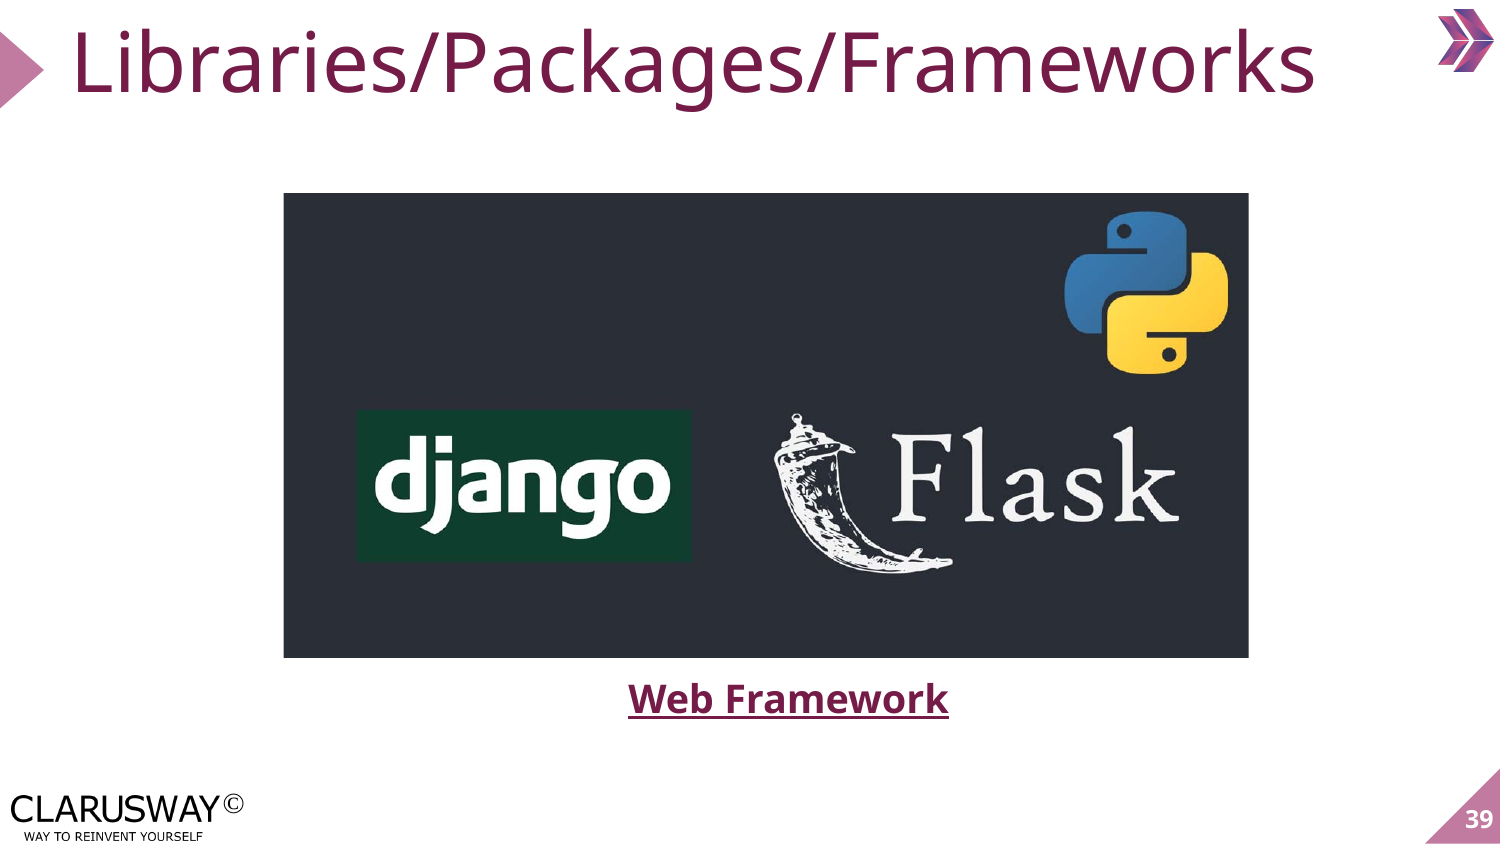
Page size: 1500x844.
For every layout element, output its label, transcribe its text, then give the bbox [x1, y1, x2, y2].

picture [283, 192, 1249, 658]
title Libraries/Packages/Frameworks [70, 28, 1397, 132]
text_box Web Framework [538, 666, 1015, 784]
slide_number 39 [1418, 760, 1494, 838]
picture [11, 795, 220, 841]
picture [1438, 9, 1494, 72]
